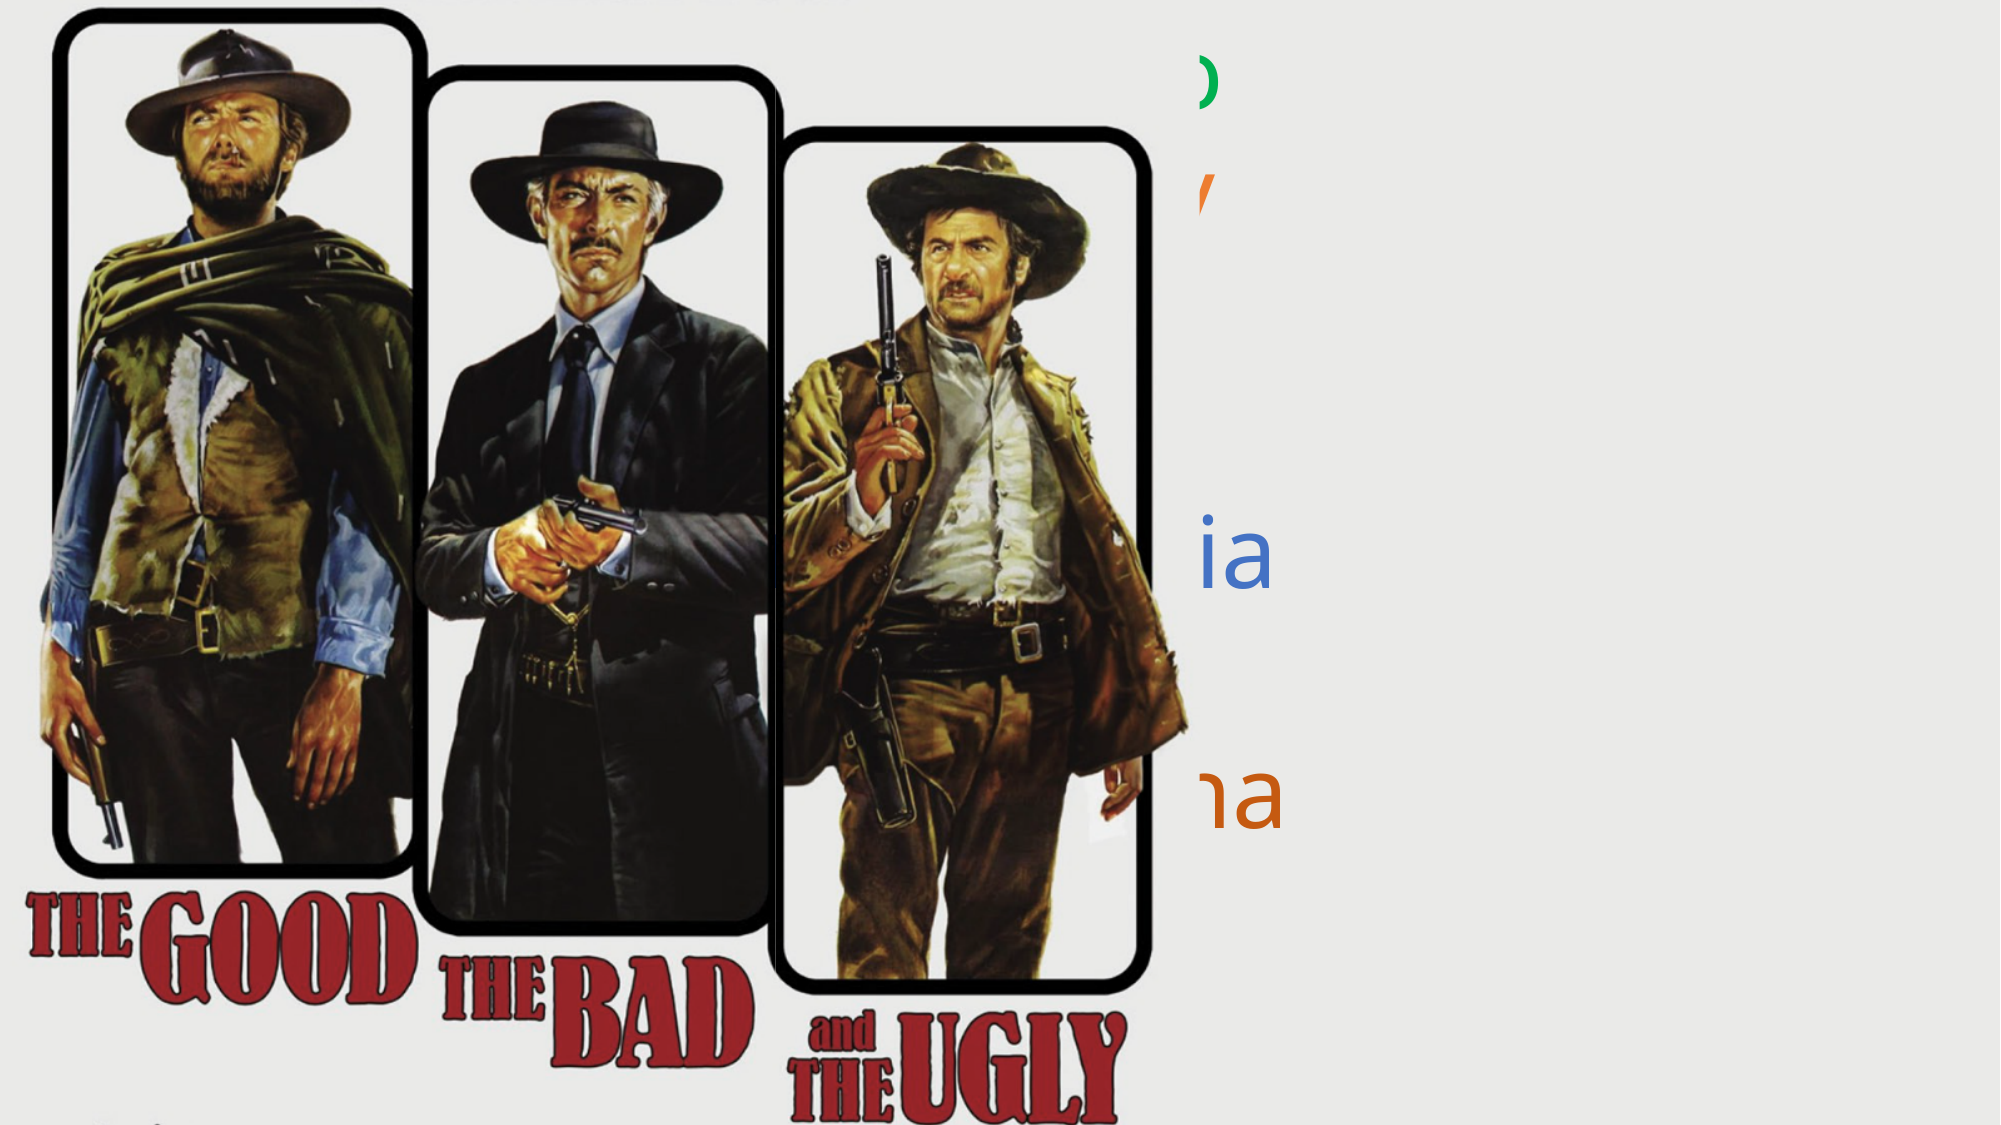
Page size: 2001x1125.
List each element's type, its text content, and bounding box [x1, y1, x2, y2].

picture [6, 0, 1200, 1125]
text_box Lo bueno lo malo y lo feo de la Inteligencia Artificial en Medicina Domingo Mery Ciencia de la Computación Ingeniería UC iHealth 07/08/23 [1200, 1, 1304, 1111]
